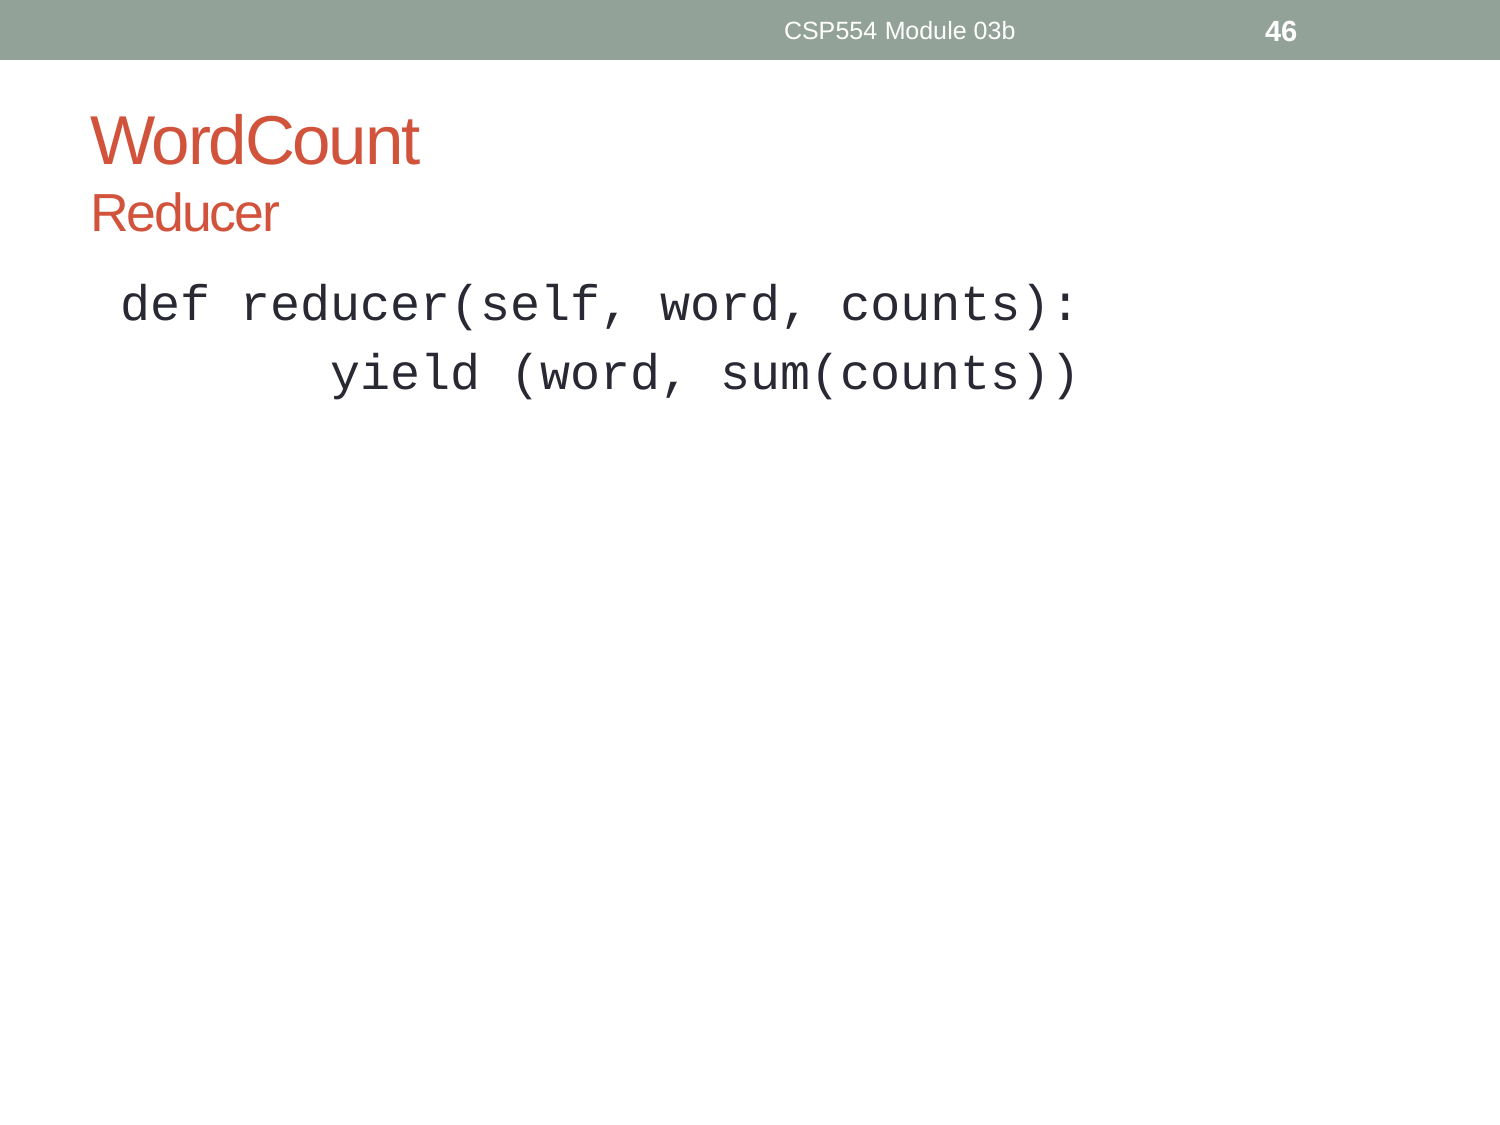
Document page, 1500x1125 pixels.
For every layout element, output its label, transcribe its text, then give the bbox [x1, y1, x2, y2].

footer CSP554 Module 03b [562, 3, 1238, 57]
title WordCount Reducer [75, 87, 1425, 250]
list def reducer(self, word, counts): yield (word, sum(counts)) [75, 262, 1425, 1063]
slide_number 46 [1250, 3, 1425, 57]
